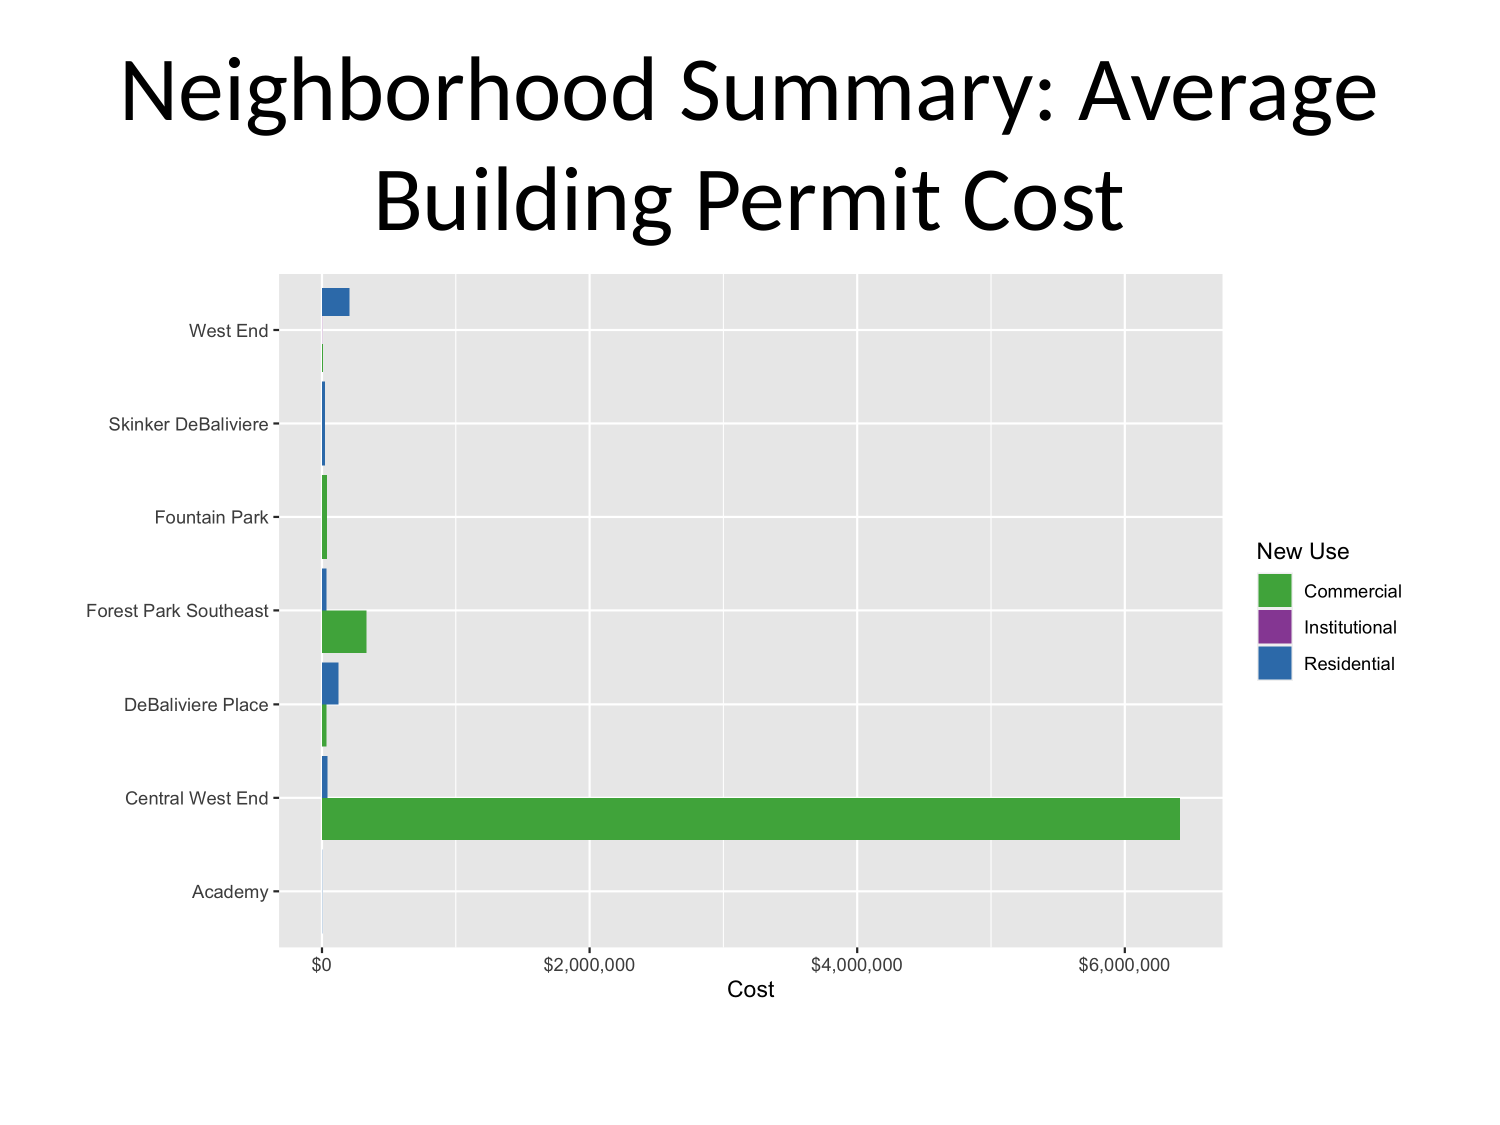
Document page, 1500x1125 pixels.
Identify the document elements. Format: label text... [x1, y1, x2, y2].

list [74, 262, 1426, 1013]
title Neighborhood Summary: Average Building Permit Cost [75, 45, 1425, 233]
